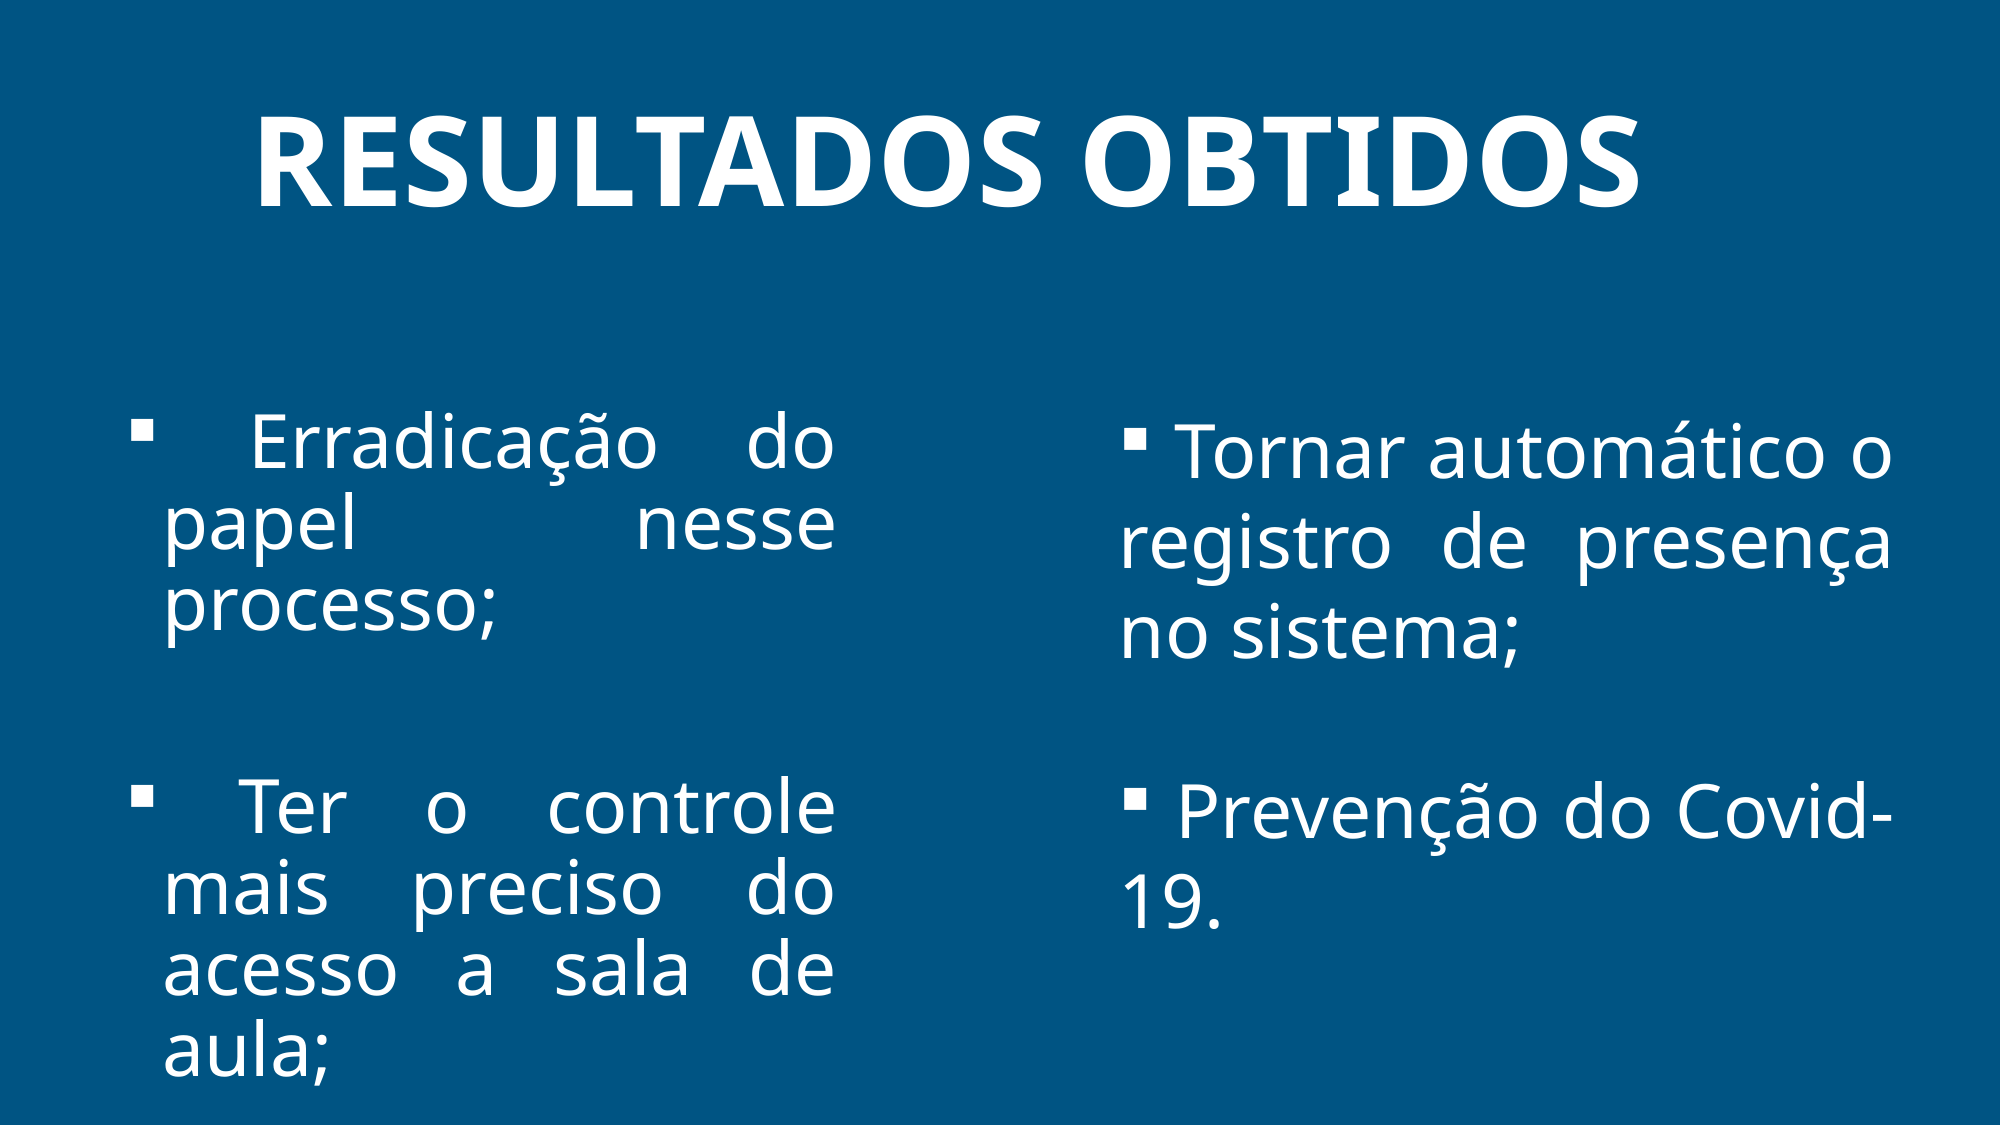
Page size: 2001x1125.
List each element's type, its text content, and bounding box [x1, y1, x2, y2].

text_box Tornar automático o registro de presença no sistema; Prevenção do Covid-19. [1104, 396, 1910, 951]
title RESULTADOS OBTIDOS [85, 57, 1811, 275]
list Erradicação do papel nesse processo; Ter o controle mais preciso do acesso a sala de aula; [110, 396, 853, 955]
